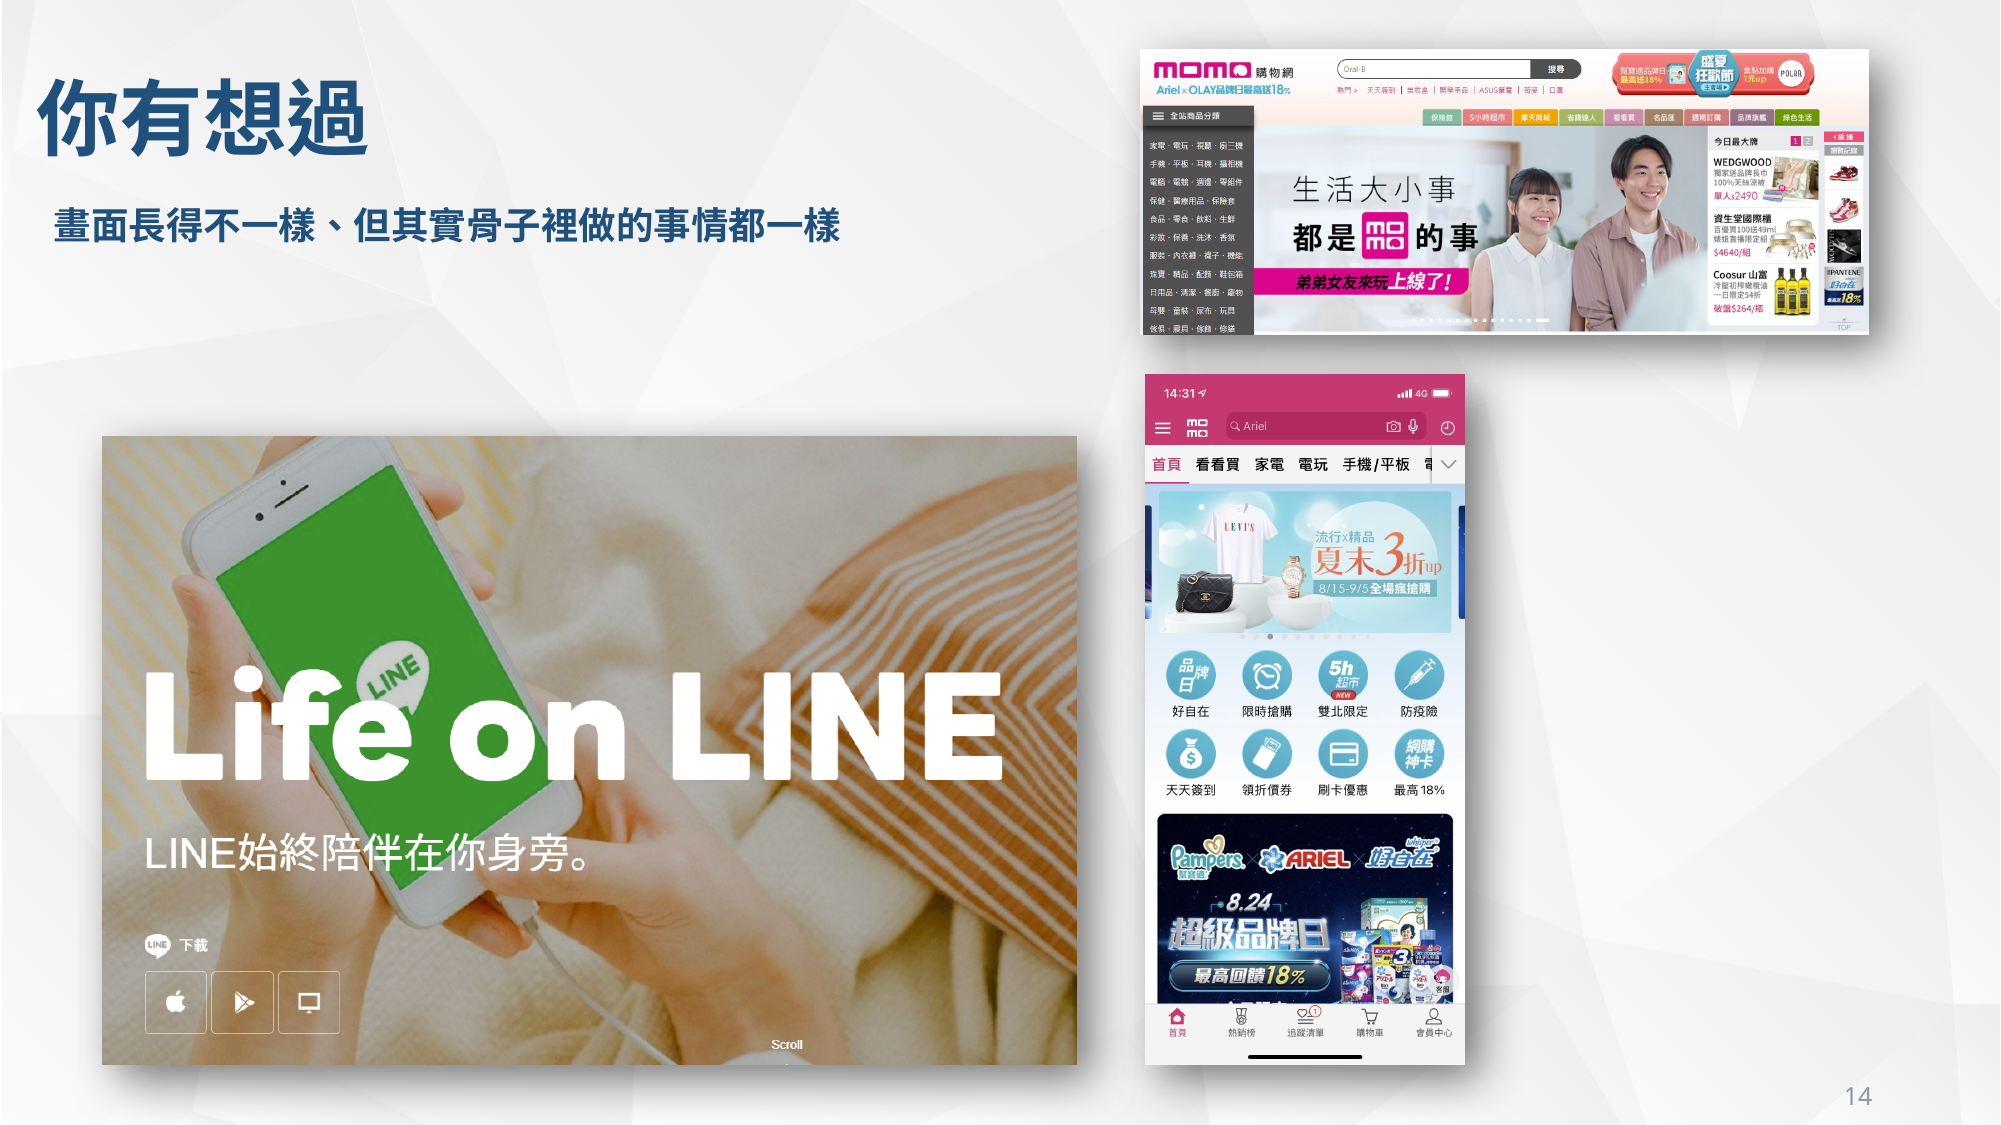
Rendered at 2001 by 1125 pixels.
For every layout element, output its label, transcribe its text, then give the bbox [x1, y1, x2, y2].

text_box 畫面長得不一樣、但其實骨子裡做的事情都一樣 [39, 194, 894, 255]
picture [0, 0, 2001, 1125]
text_box 你有想過 [22, 59, 1022, 174]
